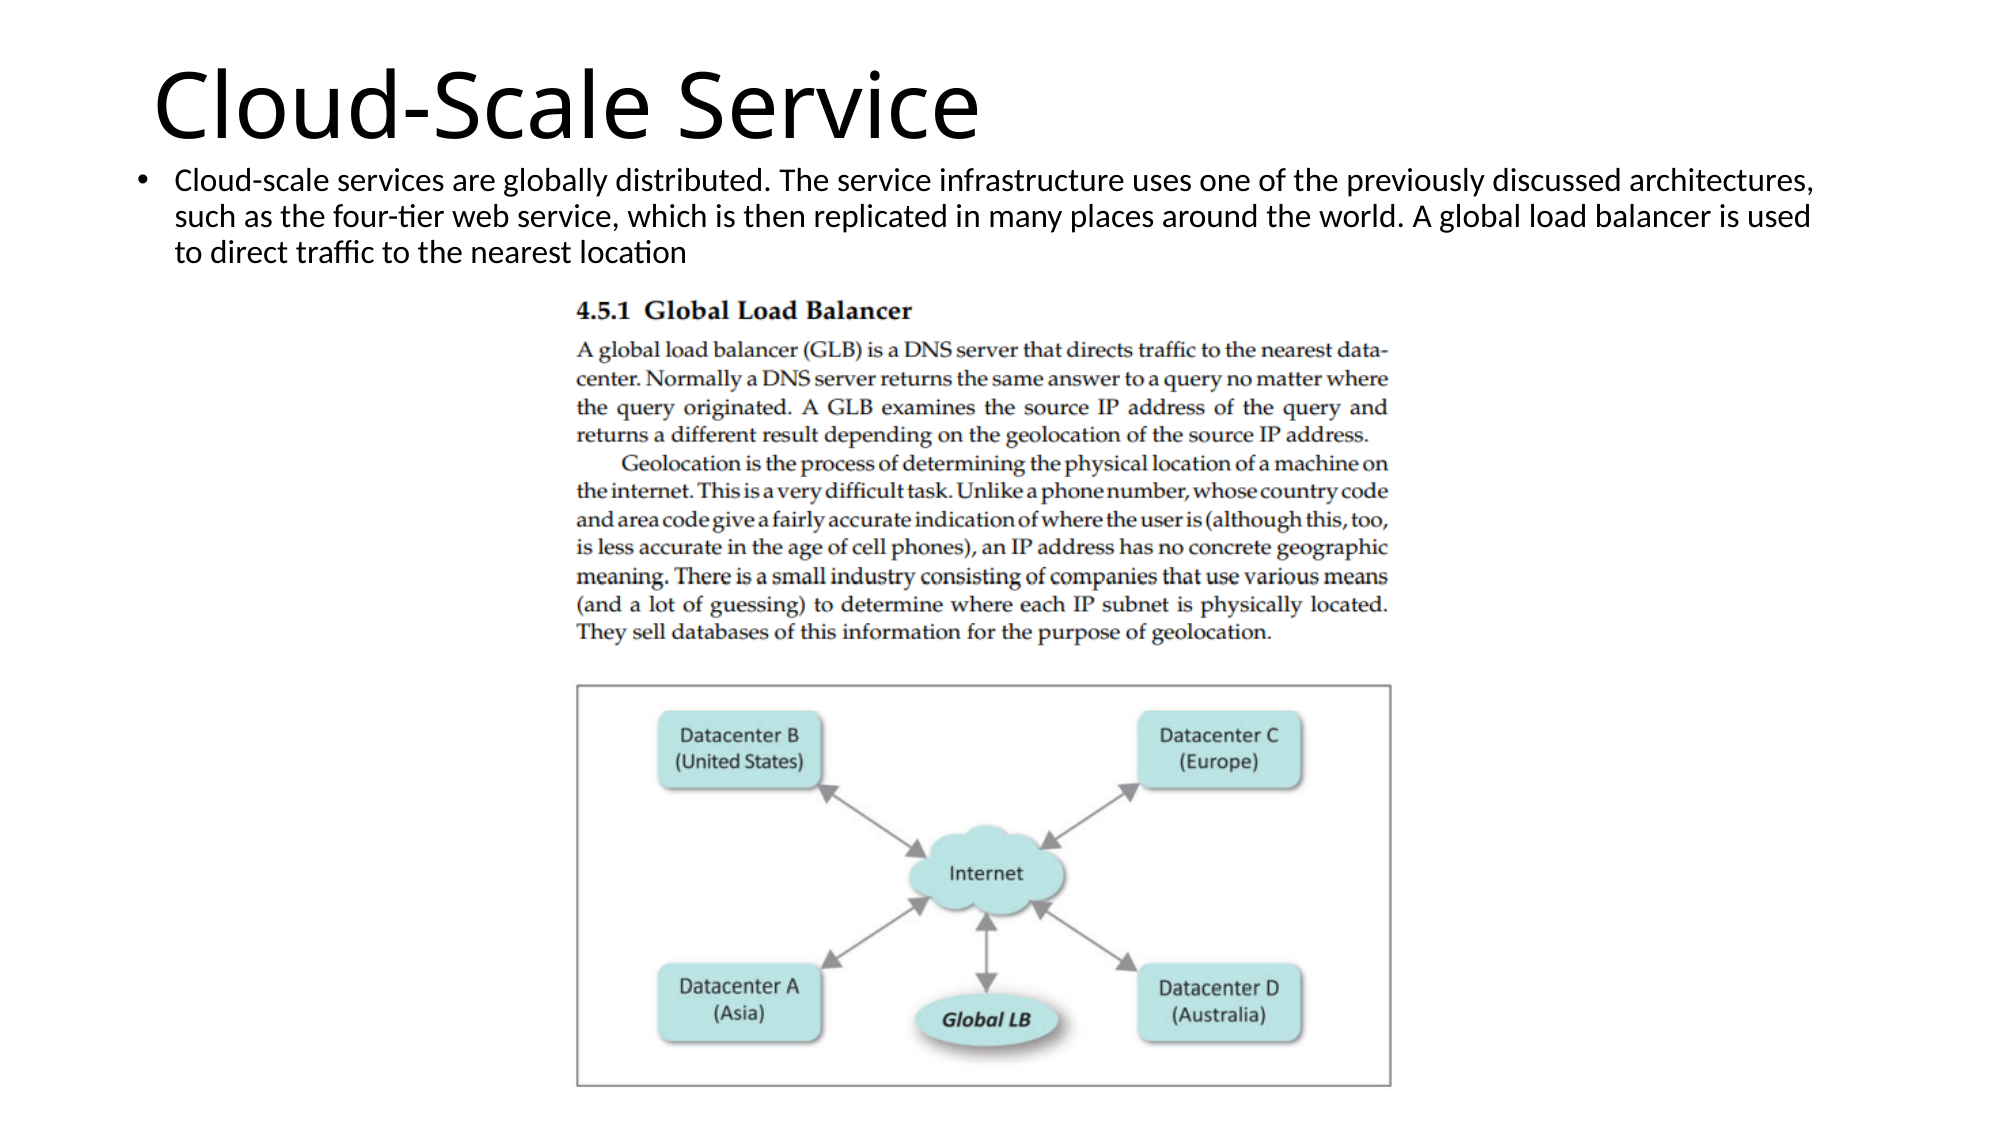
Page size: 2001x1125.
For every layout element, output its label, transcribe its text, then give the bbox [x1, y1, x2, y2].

list Cloud-scale services are globally distributed. The service infrastructure uses one of the previously discussed architectures, such as the four-tier web service, which is then replicated in many places around the world. A global load balancer is used to direct traffic to the nearest location [122, 155, 1848, 870]
picture [525, 276, 1475, 1107]
title Cloud-Scale Service [137, 0, 1863, 218]
